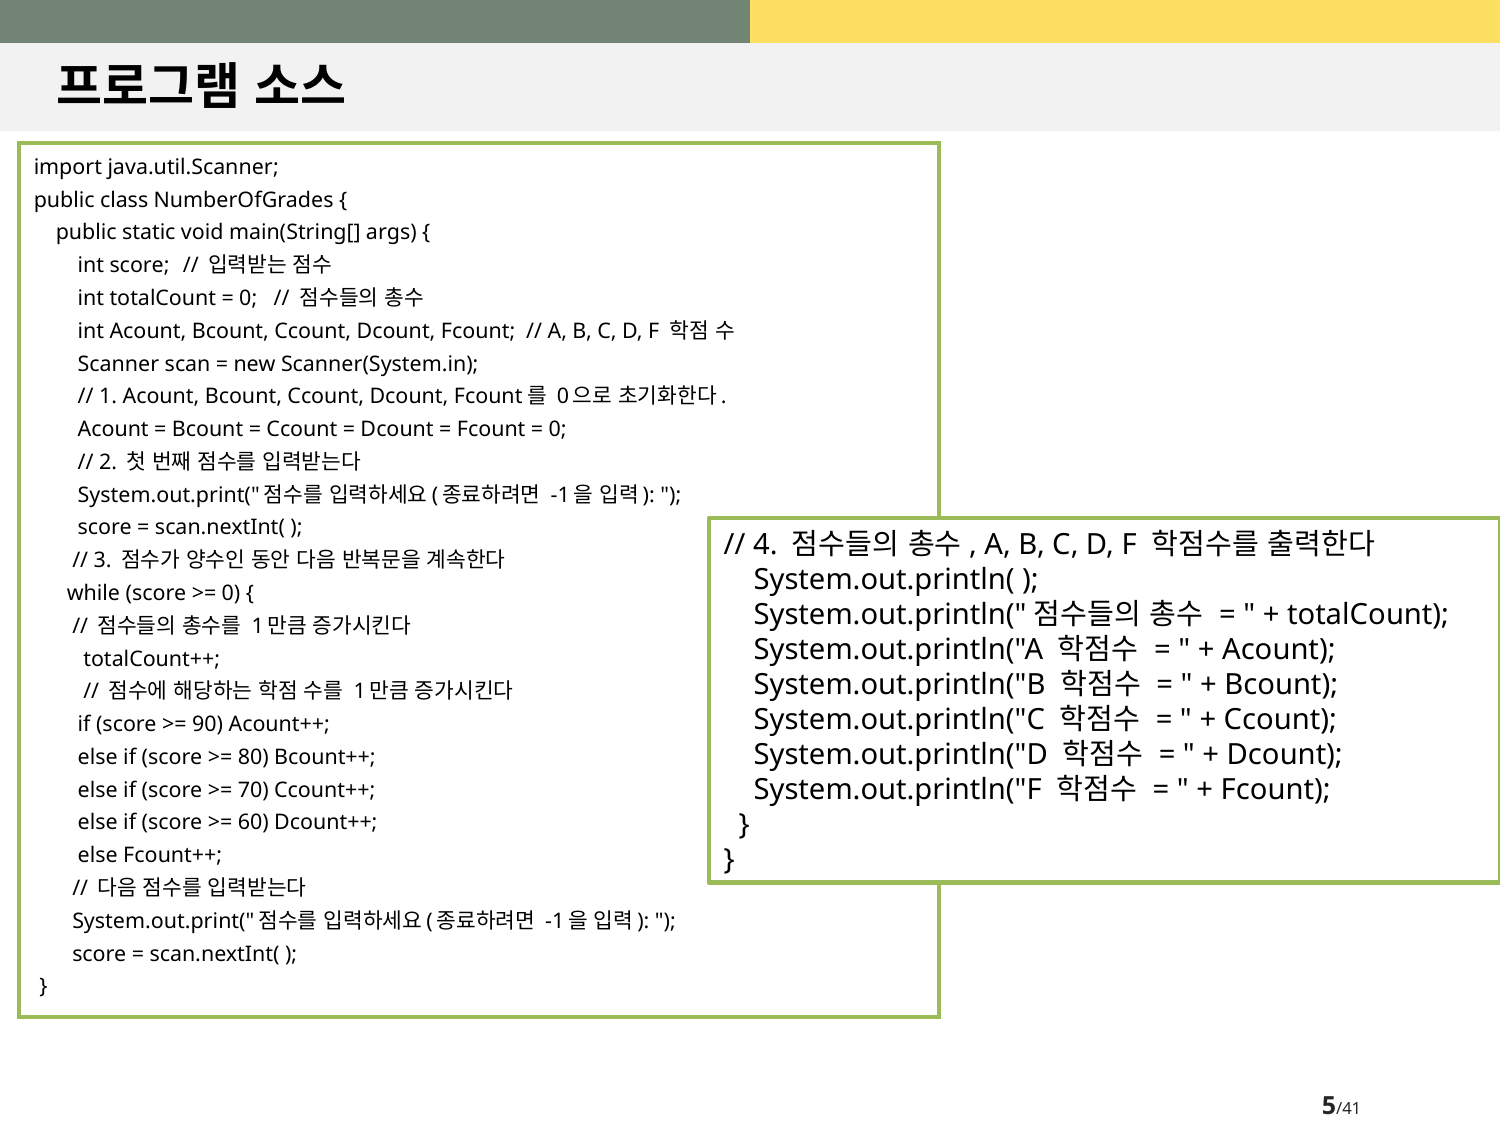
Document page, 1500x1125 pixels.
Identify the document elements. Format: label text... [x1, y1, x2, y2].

list import java.util.Scanner; public class NumberOfGrades { public static void main(String[] args) { int score; // 입력받는 점수 int totalCount = 0; // 점수들의 총수 int Acount, Bcount, Ccount, Dcount, Fcount; // A, B, C, D, F 학점 수 Scanner scan = new Scanner(System.in); // 1. Acount, Bcount, Ccount, Dcount, Fcount를 0으로 초기화한다. Acount = Bcount = Ccount = Dcount = Fcount = 0; // 2. 첫 번째 점수를 입력받는다 System.out.print("점수를 입력하세요(종료하려면 -1을 입력): "); score = scan.nextInt( ); // 3. 점수가 양수인 동안 다음 반복문을 계속한다 while (score >= 0) { // 점수들의 총수를 1만큼 증가시킨다 totalCount++; // 점수에 해당하는 학점 수를 1만큼 증가시킨다 if (score >= 90) Acount++; else if (score >= 80) Bcount++; else if (score >= 70) Ccount++; else if (score >= 60) Dcount++; else Fcount++; // 다음 점수를 입력받는다 System.out.print("점수를 입력하세요(종료하려면 -1을 입력): "); score = scan.nextInt( ); } [17, 141, 941, 1019]
text_box // 4. 점수들의 총수, A, B, C, D, F 학점수를 출력한다 System.out.println( ); System.out.println("점수들의 총수 = " + totalCount); System.out.println("A 학점수 = " + Acount); System.out.println("B 학점수 = " + Bcount); System.out.println("C 학점수 = " + Ccount); System.out.println("D 학점수 = " + Dcount); System.out.println("F 학점수 = " + Fcount); } } [707, 516, 1500, 885]
title 프로그램 소스 [41, 42, 1459, 128]
